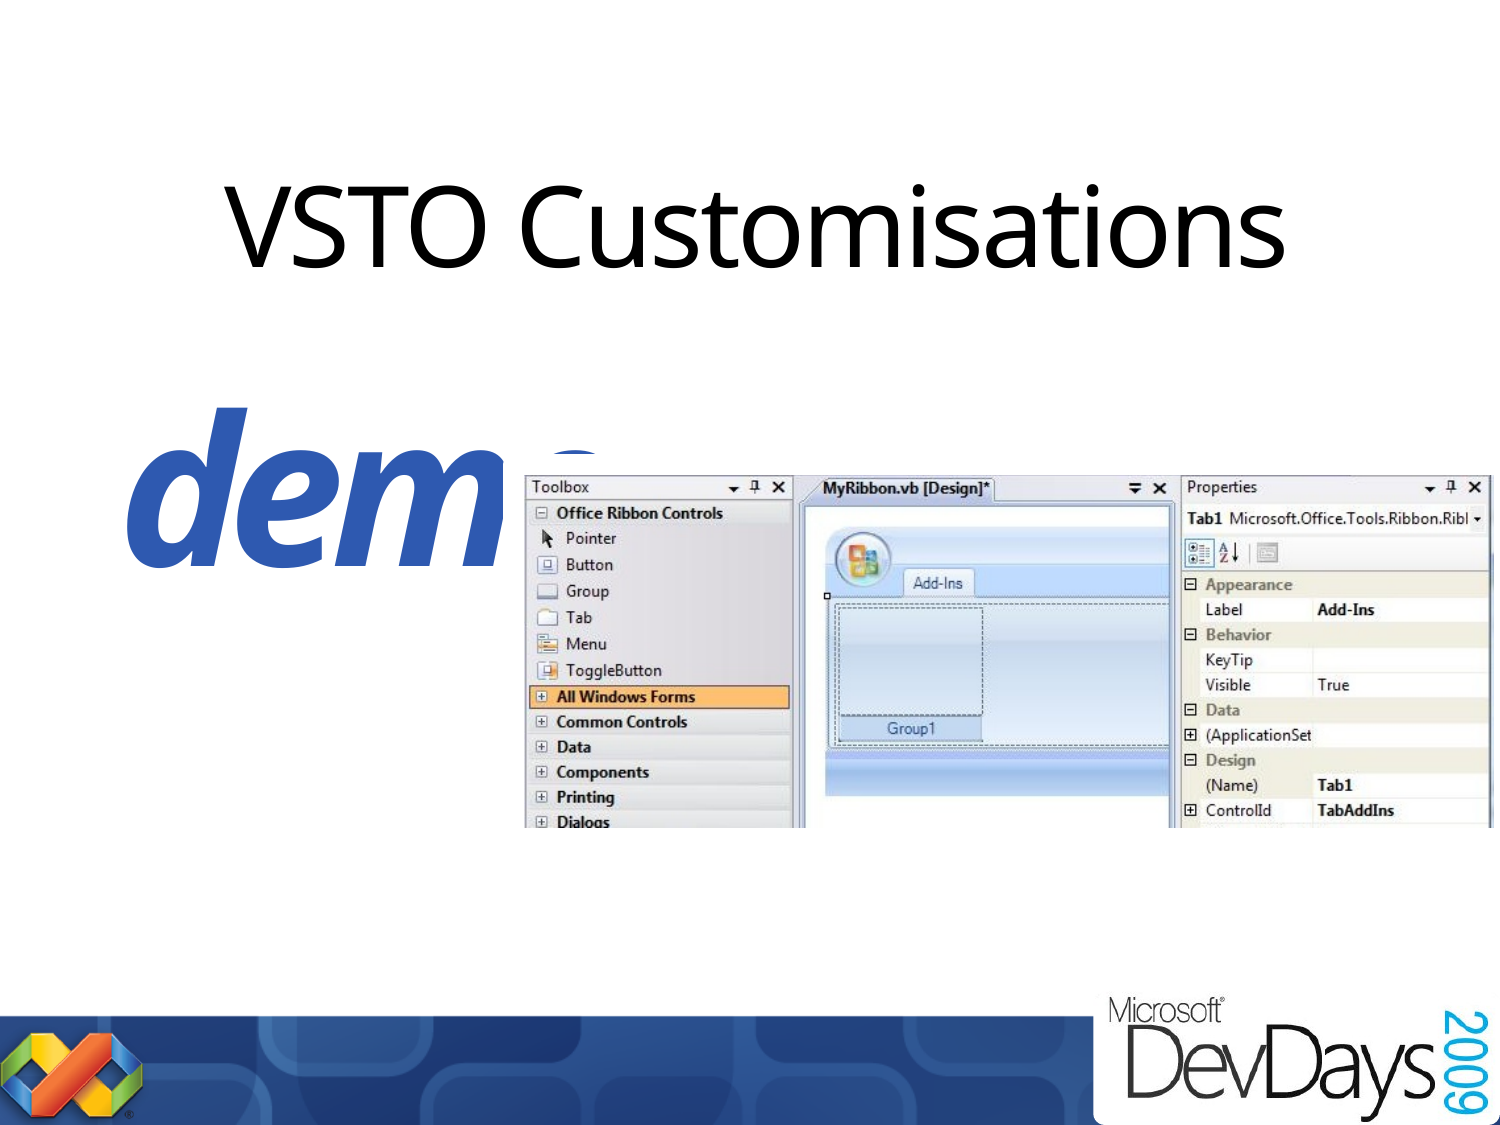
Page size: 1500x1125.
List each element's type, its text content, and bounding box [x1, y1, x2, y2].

title VSTO Customisations [224, 106, 1380, 357]
picture [0, 991, 1500, 1125]
list demo [118, 386, 1380, 614]
picture [523, 474, 1494, 828]
